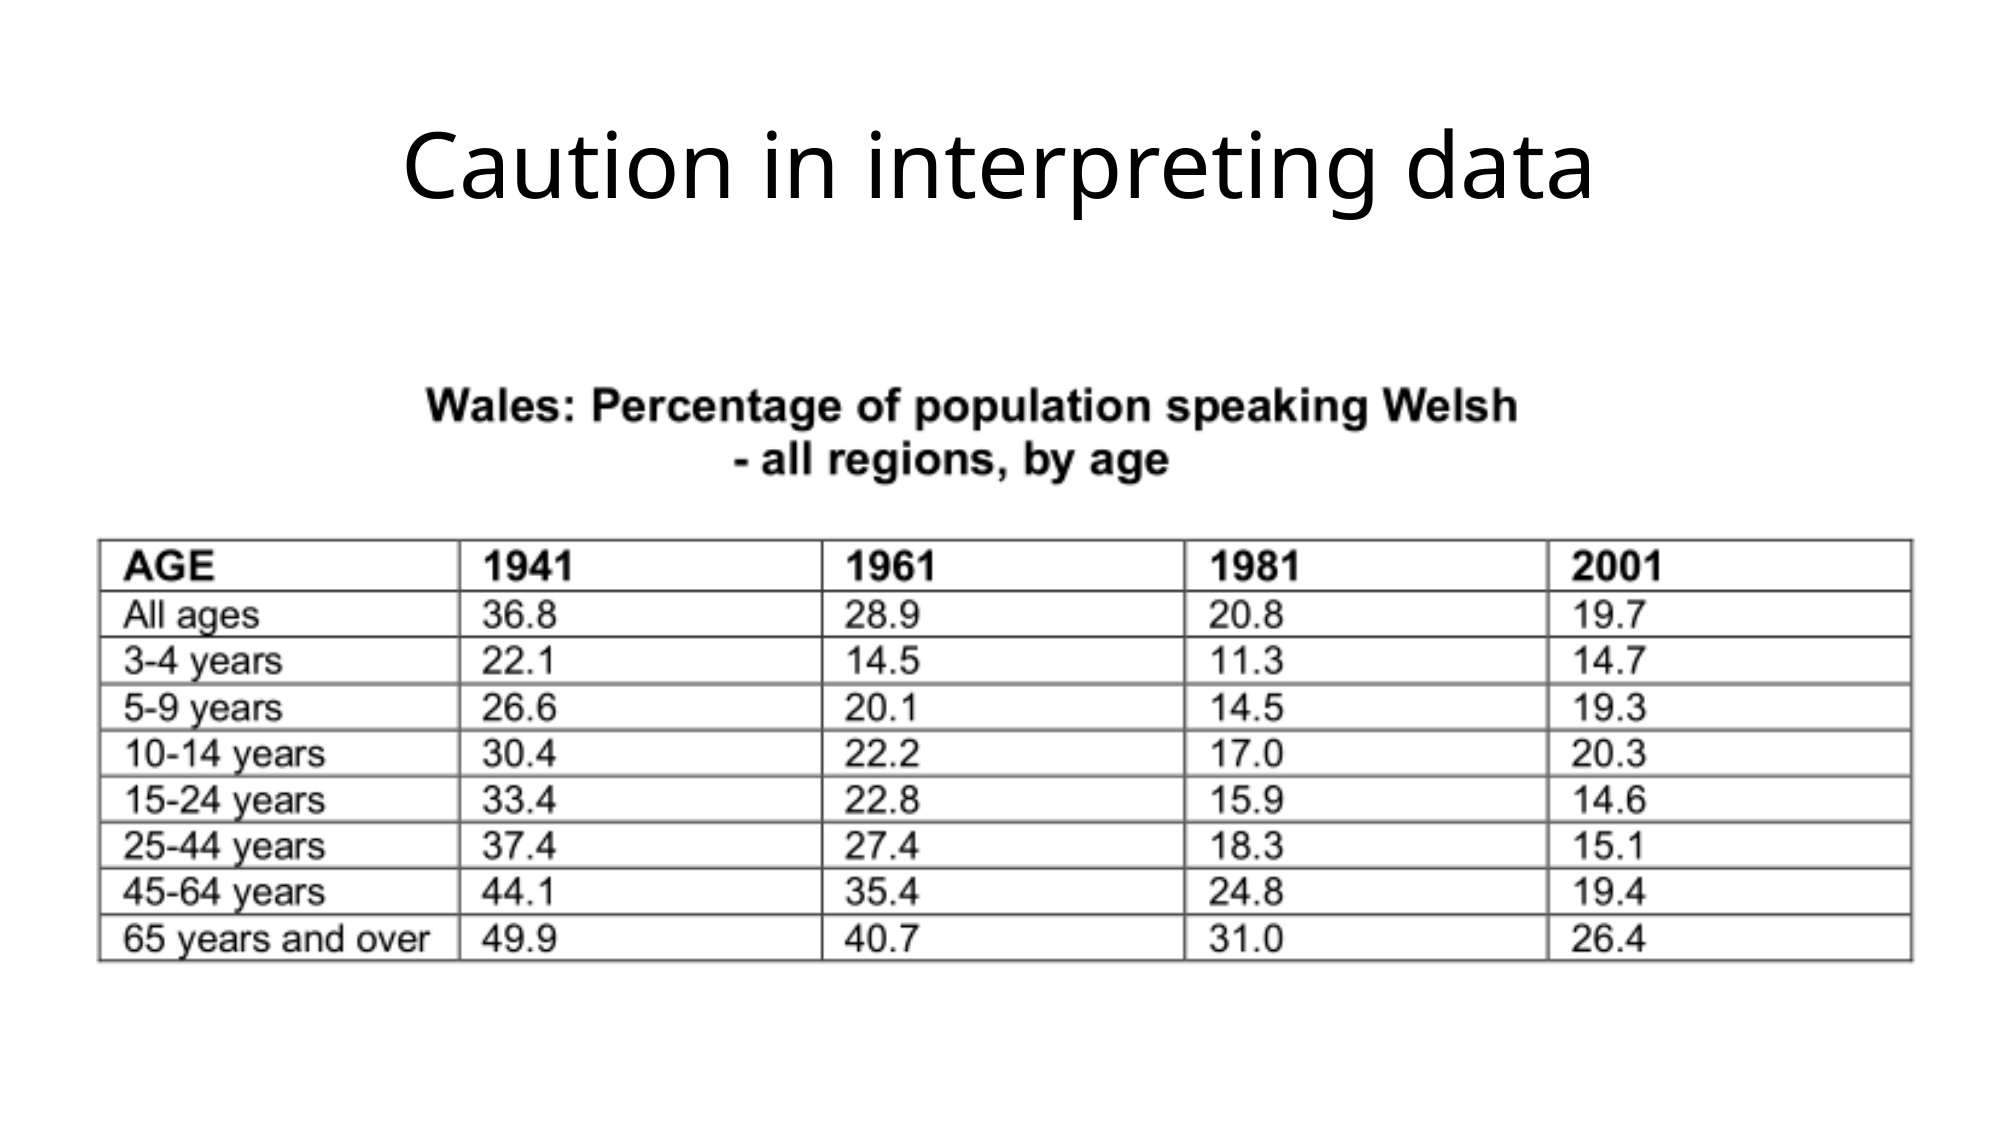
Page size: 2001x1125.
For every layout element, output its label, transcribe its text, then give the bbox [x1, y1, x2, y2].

title Caution in interpreting data [137, 59, 1863, 278]
picture [64, 371, 1936, 1014]
